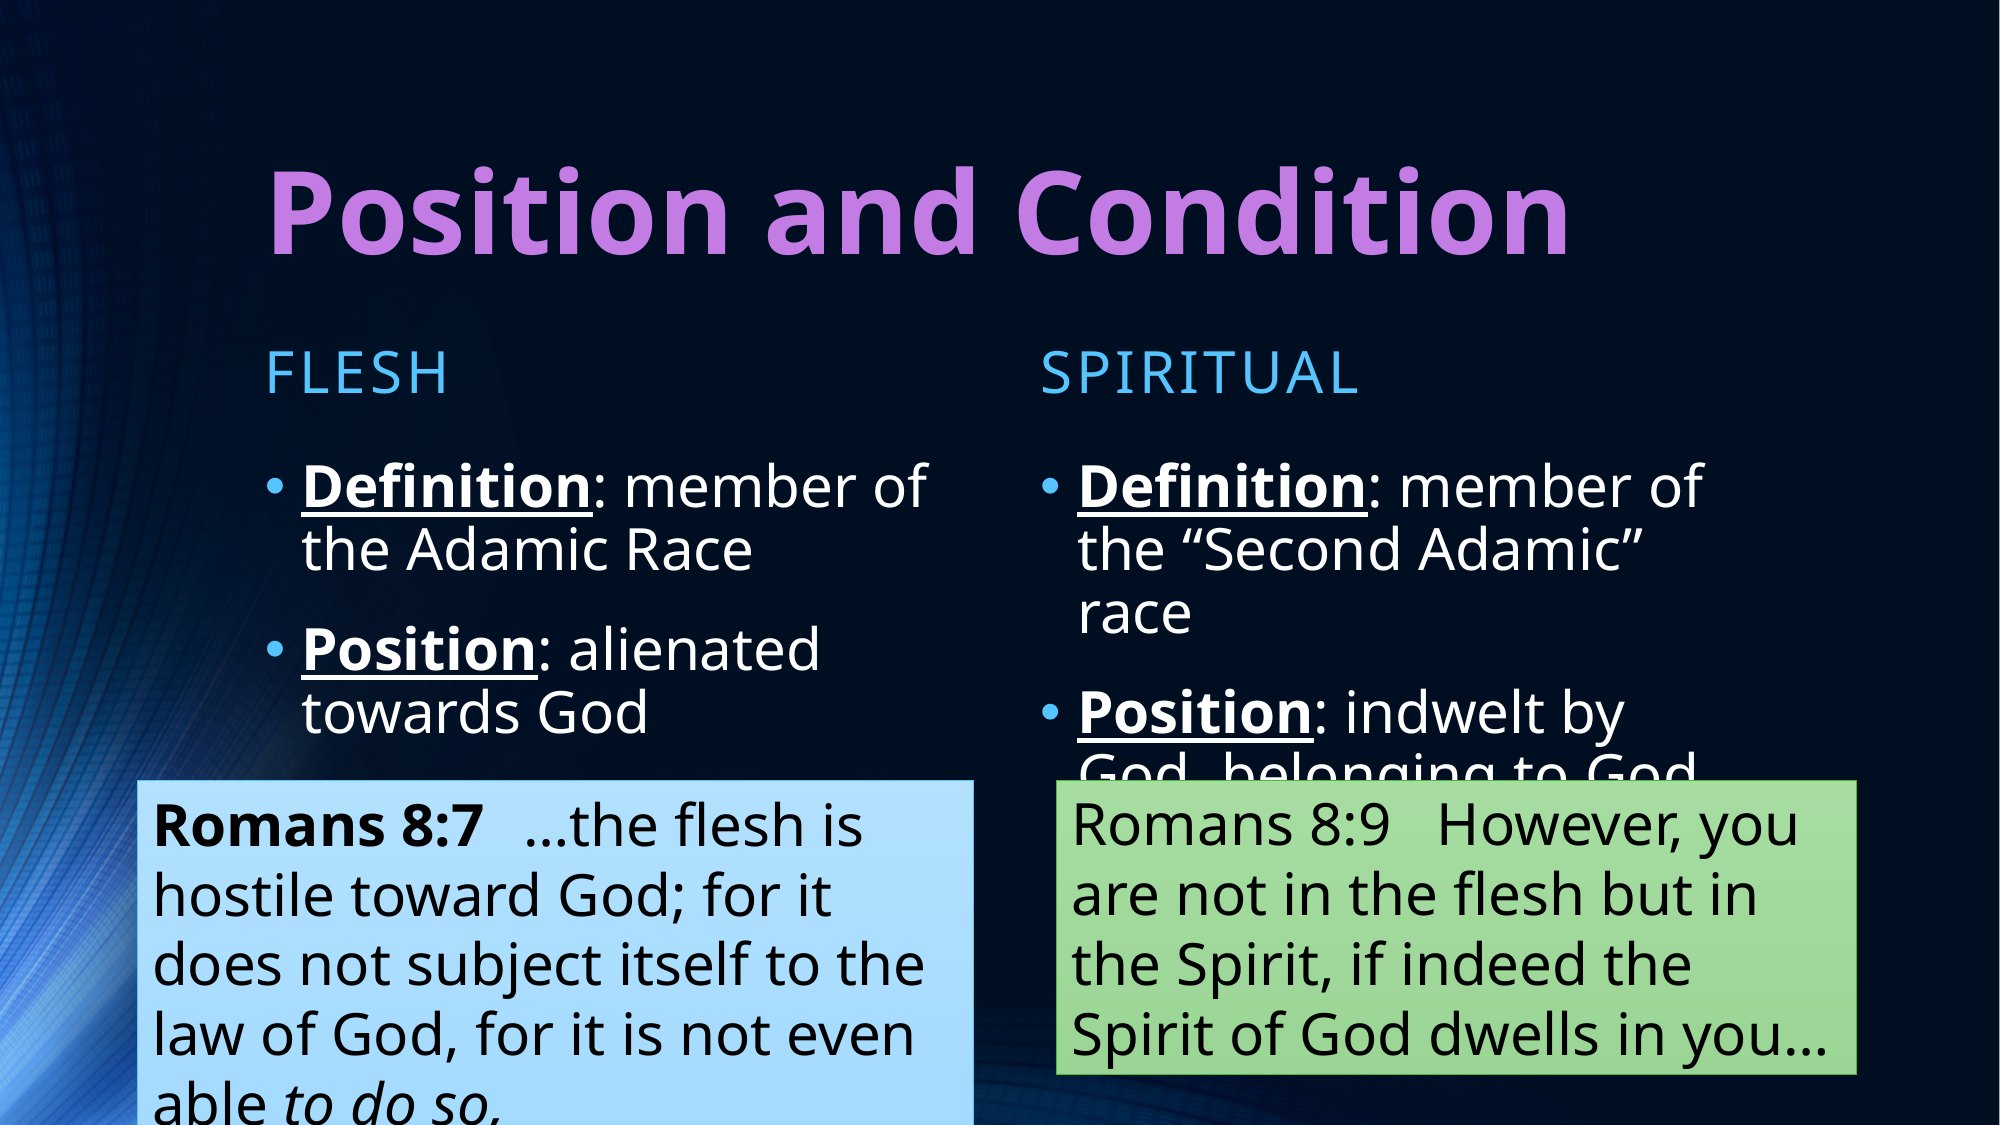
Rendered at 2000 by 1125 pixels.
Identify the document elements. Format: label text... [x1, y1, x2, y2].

text_box Romans 8:9 However, you are not in the flesh but in the Spirit, if indeed the Spirit of God dwells in you… [1056, 780, 1857, 1075]
list Definition: member of the “Second Adamic” race Position: indwelt by God, belonging to God. [1025, 450, 1750, 988]
list Flesh [249, 312, 975, 438]
title Position and Condition [249, 62, 1750, 288]
list Definition: member of the Adamic Race Position: alienated towards God [249, 450, 975, 988]
list Spiritual [1025, 312, 1750, 438]
picture [0, 0, 2000, 1125]
text_box Romans 8:7 …the flesh is hostile toward God; for it does not subject itself to the law of God, for it is not even able to do so, [137, 780, 974, 1125]
